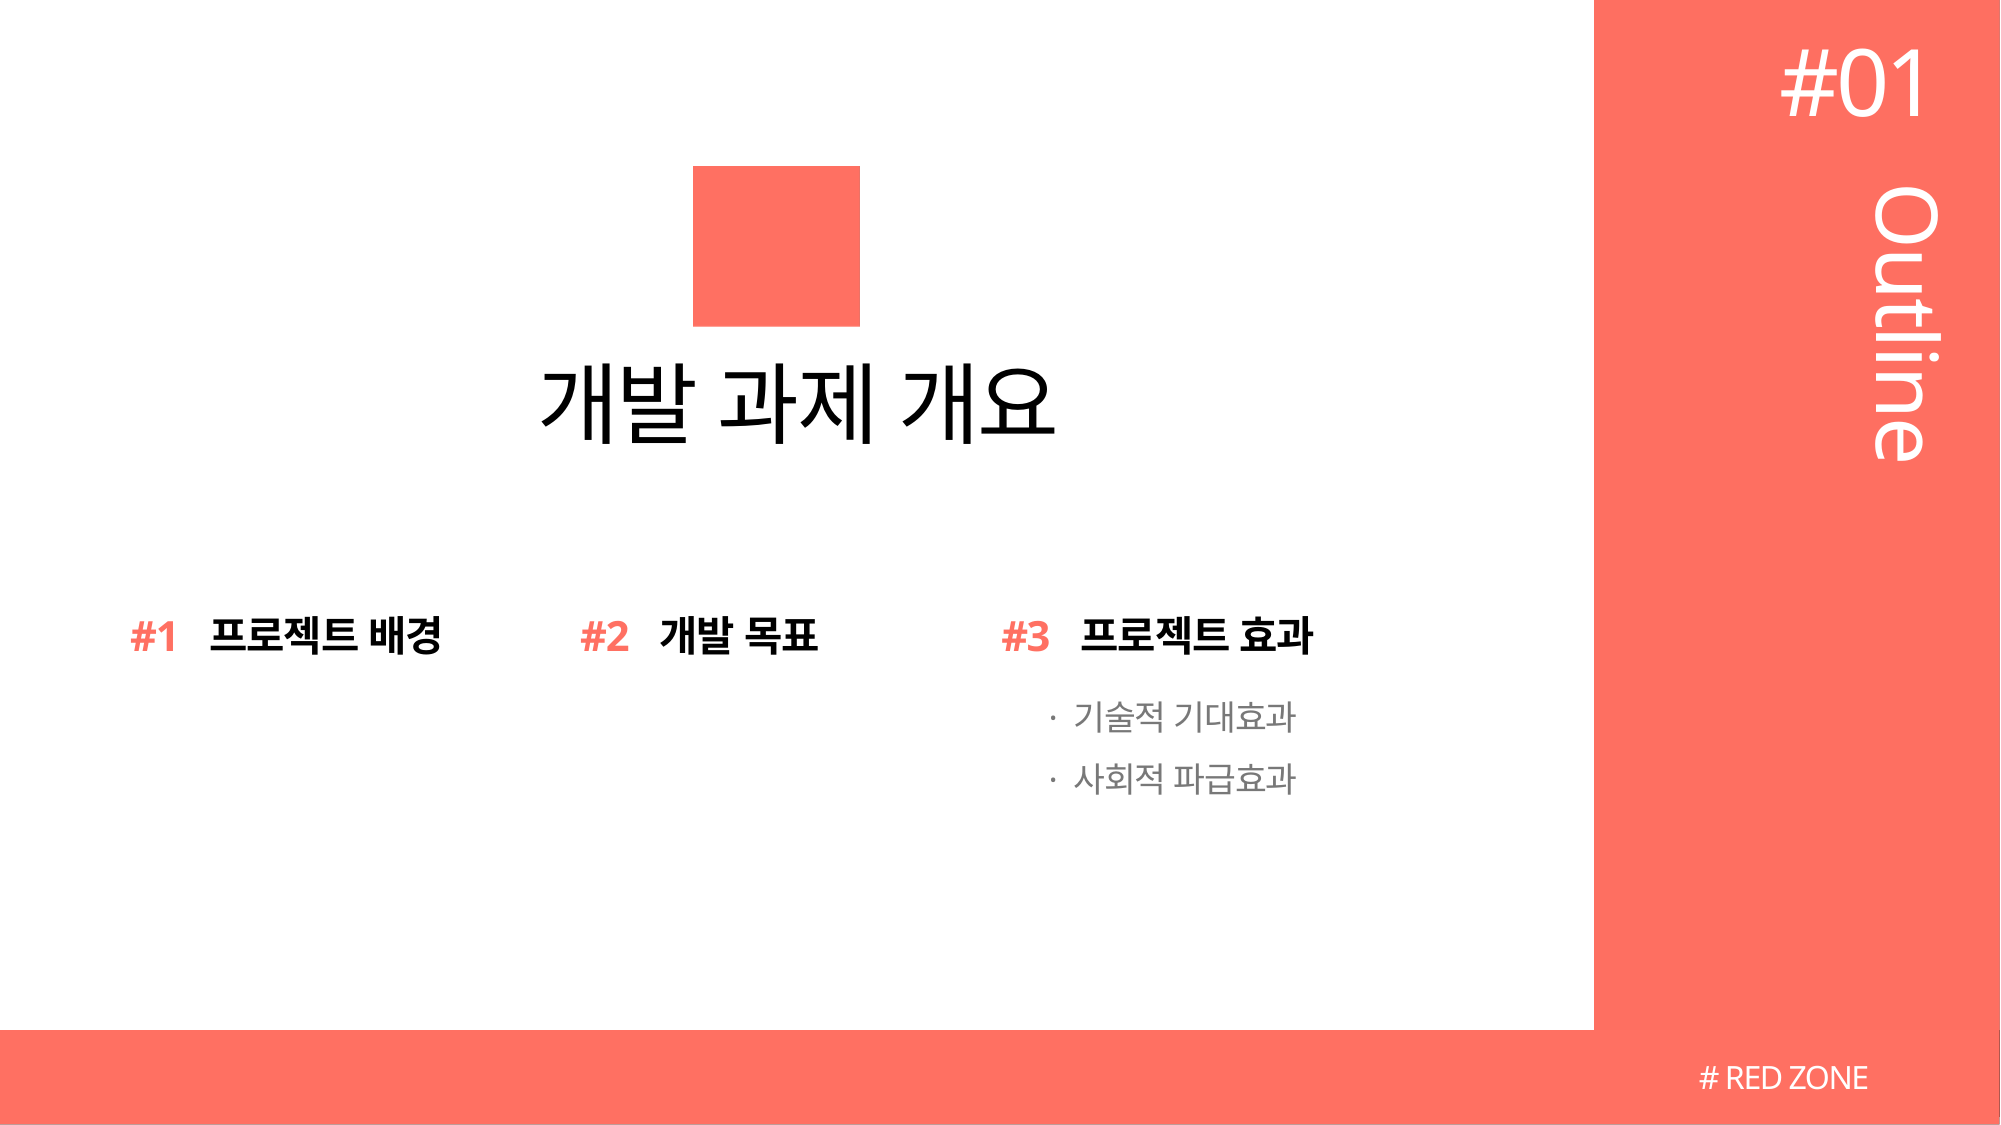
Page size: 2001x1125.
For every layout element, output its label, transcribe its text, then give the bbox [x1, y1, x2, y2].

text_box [693, 166, 861, 327]
text_box · 기술적 기대효과 · 사회적 파급효과 [1033, 667, 1594, 787]
text_box #1 프로젝트 배경 [115, 602, 565, 675]
text_box #3 프로젝트 효과 [986, 602, 1514, 675]
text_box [0, 1030, 2000, 1125]
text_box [1594, 0, 2000, 1030]
text_box #2 개발 목표 [565, 602, 986, 675]
text_box 개발 과제 개요 [258, 341, 1339, 458]
